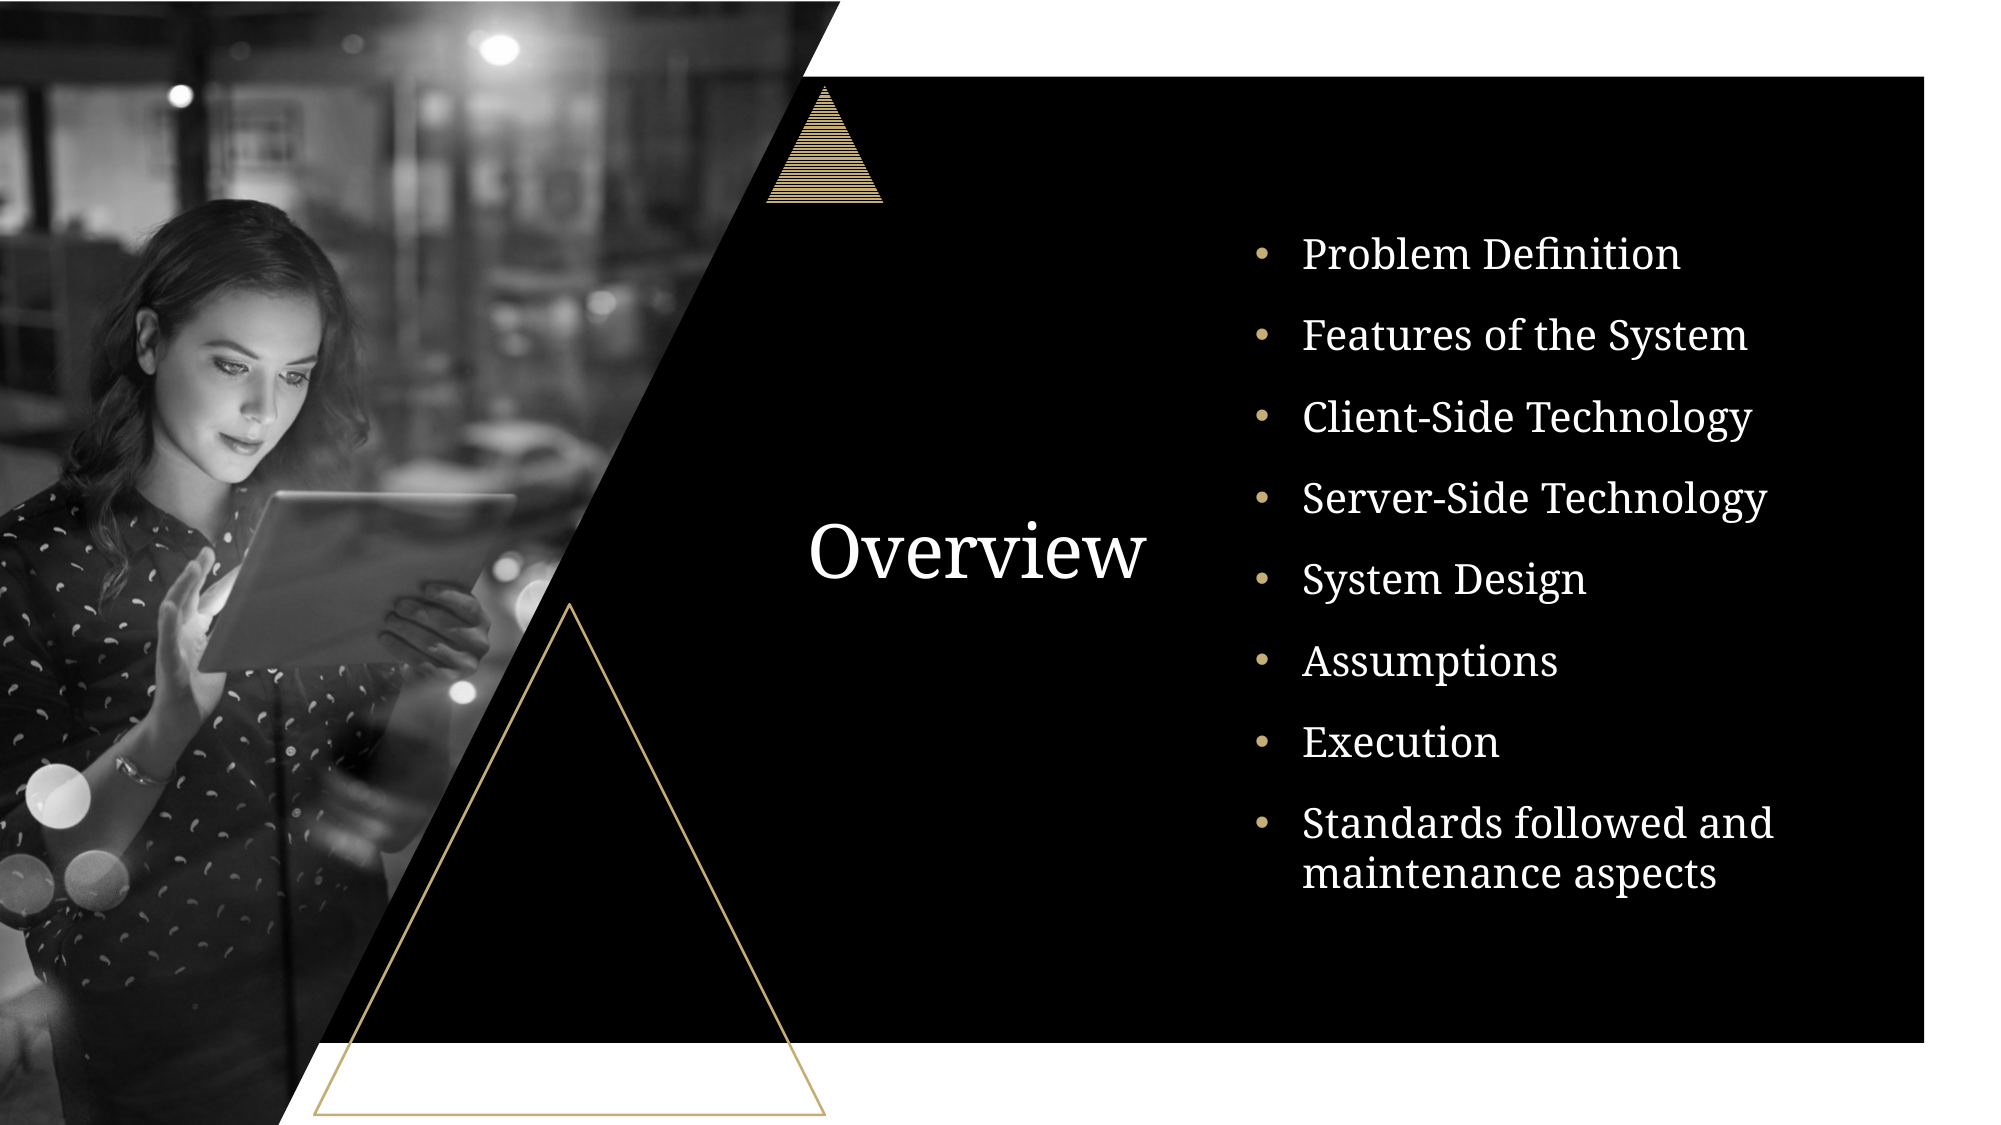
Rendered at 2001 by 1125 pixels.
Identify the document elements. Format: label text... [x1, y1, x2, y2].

list Problem Definition Features of the System Client-Side Technology Server-Side Technology System Design Assumptions Execution Standards followed and maintenance aspects [1255, 166, 1850, 959]
picture [0, 0, 841, 1125]
title Overview [850, 439, 1230, 669]
